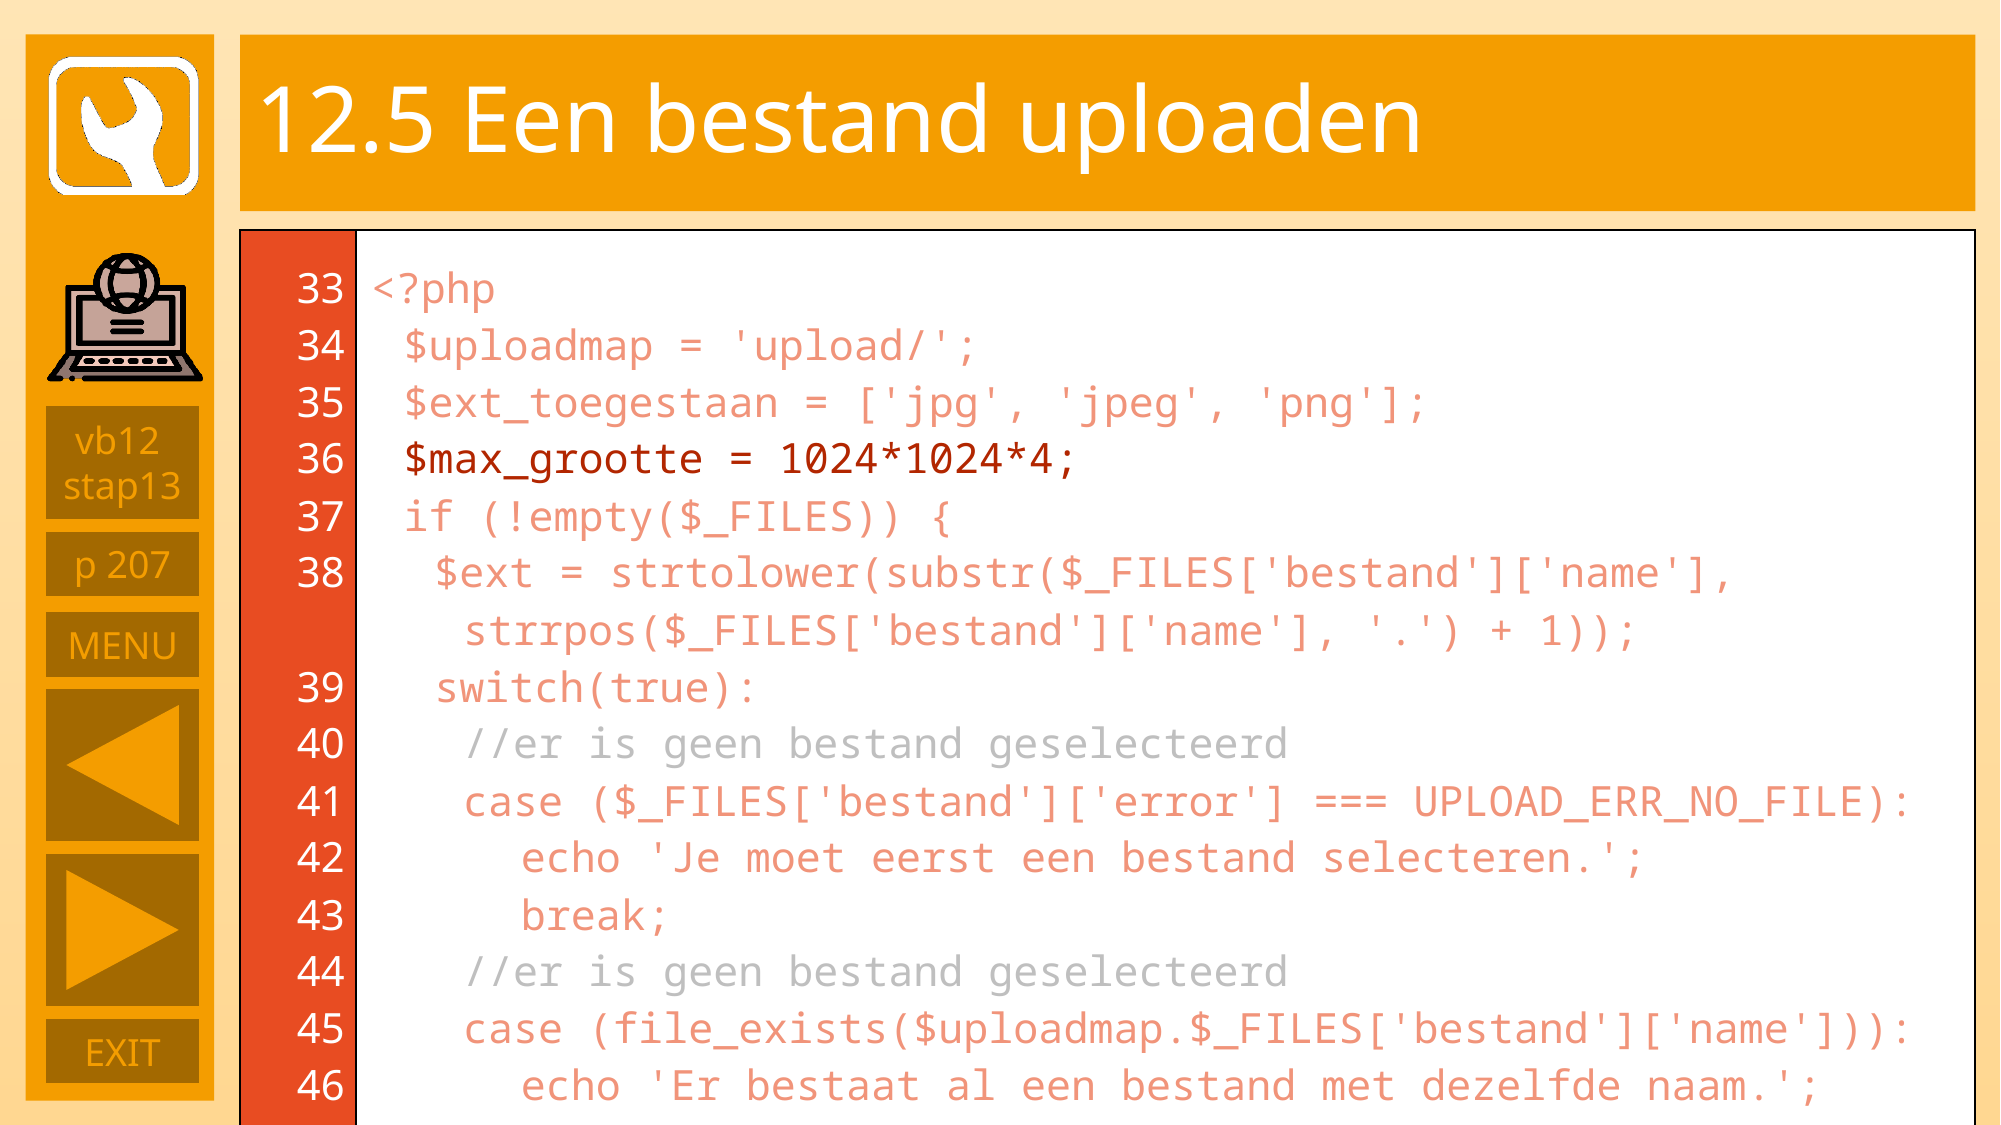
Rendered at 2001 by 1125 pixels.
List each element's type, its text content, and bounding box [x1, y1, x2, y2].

text_box [25, 33, 215, 1102]
table_header <?php $uploadmap = 'upload/'; $ext_toegestaan = ['jpg', 'jpeg', 'png']; $max_grootte = 1024*1024*4; if (!empty($_FILES)) { $ext = strtolower(substr($_FILES['bestand']['name'], strrpos($_FILES['bestand']['name'], '.') + 1)); switch(true): //er is geen bestand geselecteerd case ($_FILES['bestand']['error'] === UPLOAD_ERR_NO_FILE): echo 'Je moet eerst een bestand selecteren.'; break; //er is geen bestand geselecteerd case (file_exists($uploadmap.$_FILES['bestand']['name'])): echo 'Er bestaat al een bestand met dezelfde naam.'; break; [357, 231, 1974, 1125]
text_box [0, 193, 25, 199]
text_box p 207 [46, 532, 199, 596]
text_box [64, 703, 180, 827]
text_box [215, 172, 240, 176]
text_box [215, 766, 239, 773]
picture [47, 245, 203, 388]
text_box [65, 868, 181, 992]
title 12.5 Een bestand uploaden [240, 34, 1976, 212]
text_box vb12 stap13 [46, 406, 199, 519]
text_box [1976, 193, 2000, 199]
text_box [0, 766, 25, 773]
picture [47, 55, 199, 195]
text_box EXIT [46, 1019, 199, 1083]
text_box [215, 193, 240, 199]
text_box [0, 352, 25, 360]
text_box [1976, 766, 2000, 773]
table_header 33 34 35 36 37 38 39 40 41 42 43 44 45 46 47 [241, 231, 355, 1125]
text_box [1976, 172, 2000, 176]
text_box [46, 854, 199, 1006]
text_box [0, 172, 25, 176]
text_box MENU [46, 612, 199, 677]
text_box [1976, 352, 2000, 360]
text_box [215, 352, 239, 360]
text_box [46, 689, 199, 841]
